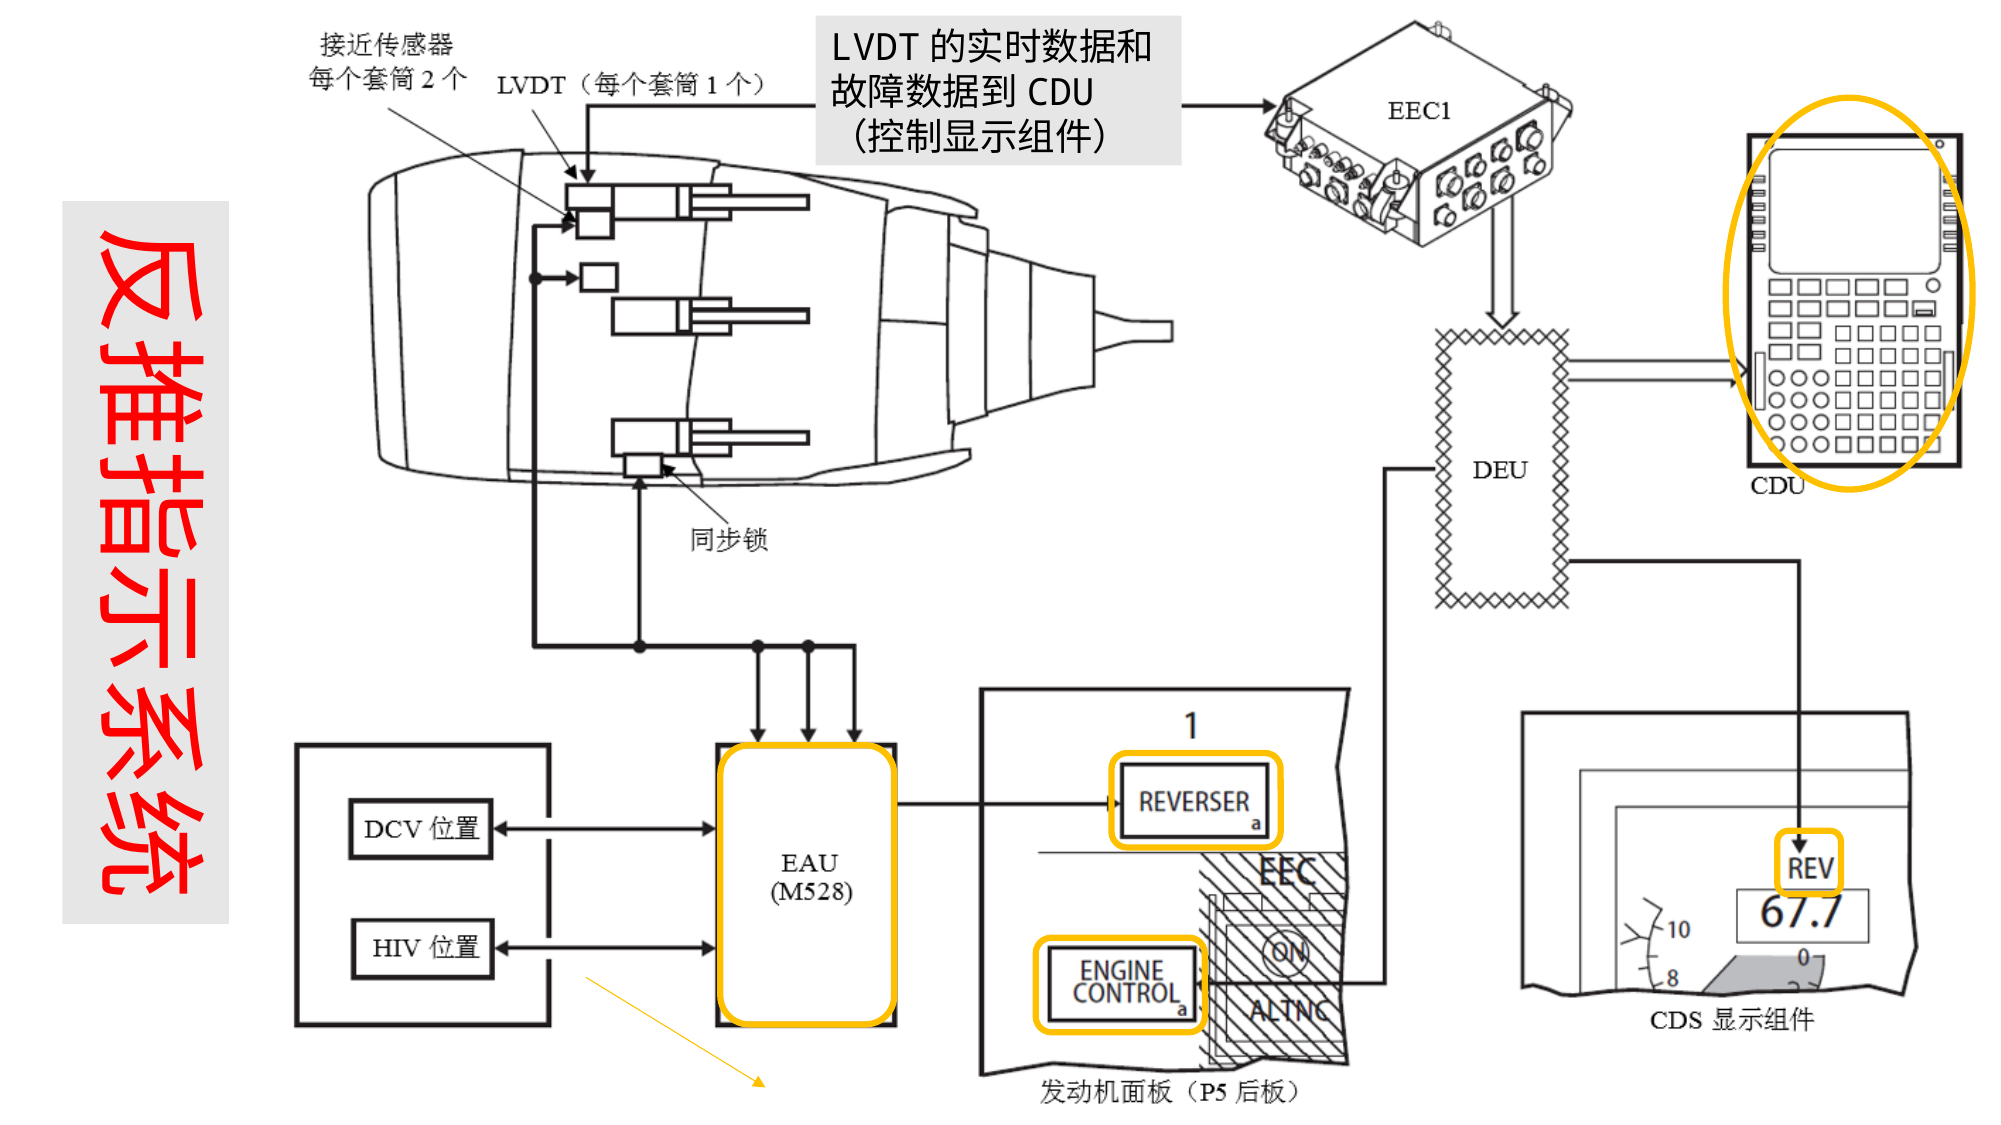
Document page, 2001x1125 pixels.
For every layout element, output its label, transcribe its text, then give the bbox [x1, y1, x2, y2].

picture [249, 0, 1991, 1125]
text_box 反推指示系统 [62, 201, 229, 924]
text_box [585, 977, 766, 1088]
